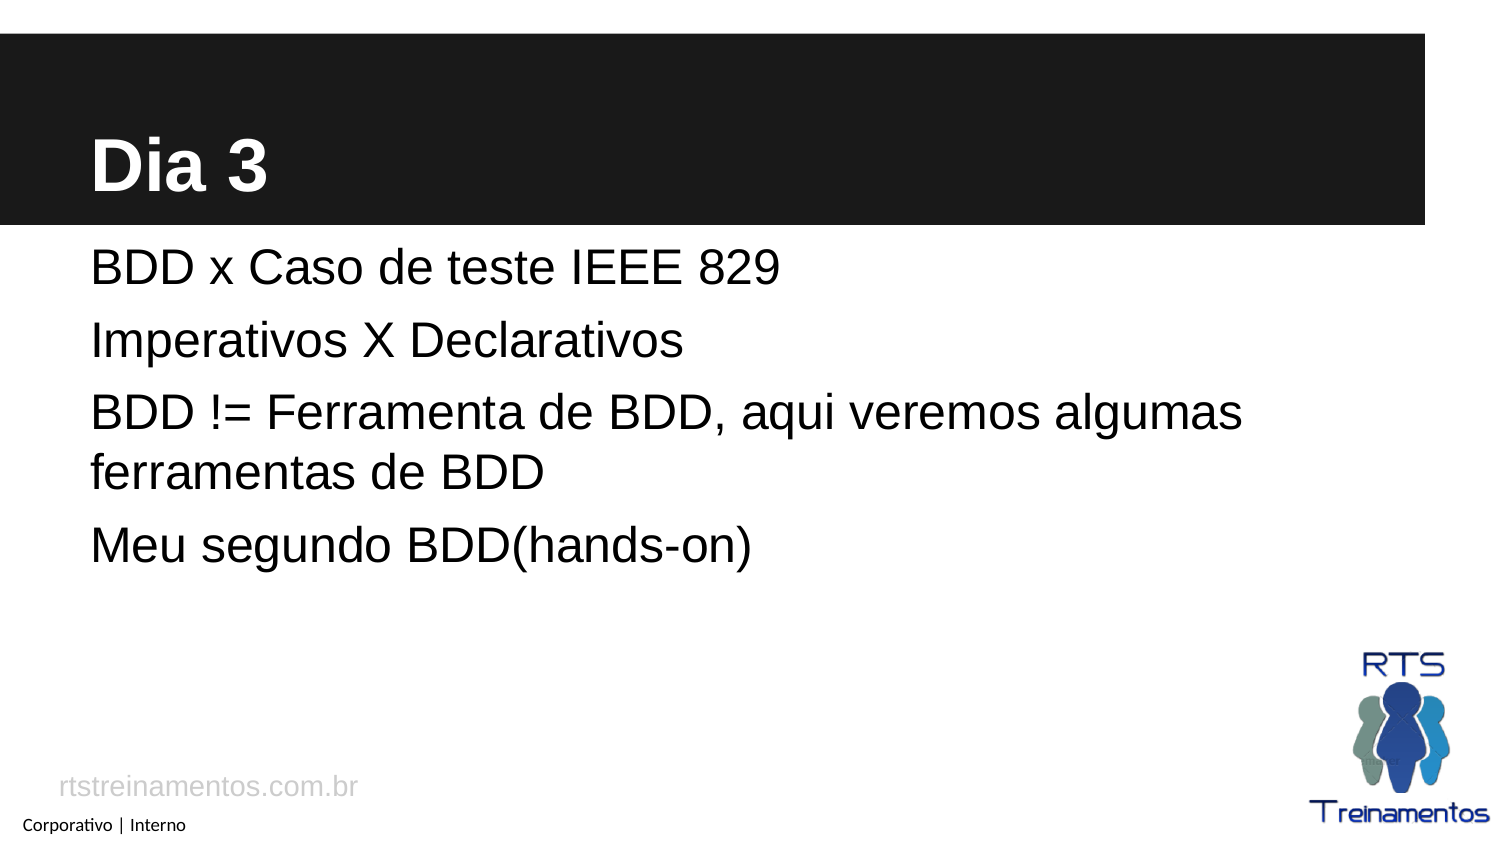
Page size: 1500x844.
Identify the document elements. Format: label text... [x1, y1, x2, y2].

title Dia 3 [75, 33, 1425, 219]
picture [1303, 641, 1500, 839]
list BDD x Caso de teste IEEE 829 Imperativos X Declarativos BDD != Ferramenta de BDD, aqui veremos algumas ferramentas de BDD Meu segundo BDD(hands-on) [75, 219, 1425, 706]
text_box rtstreinamentos.com.br [43, 752, 465, 823]
